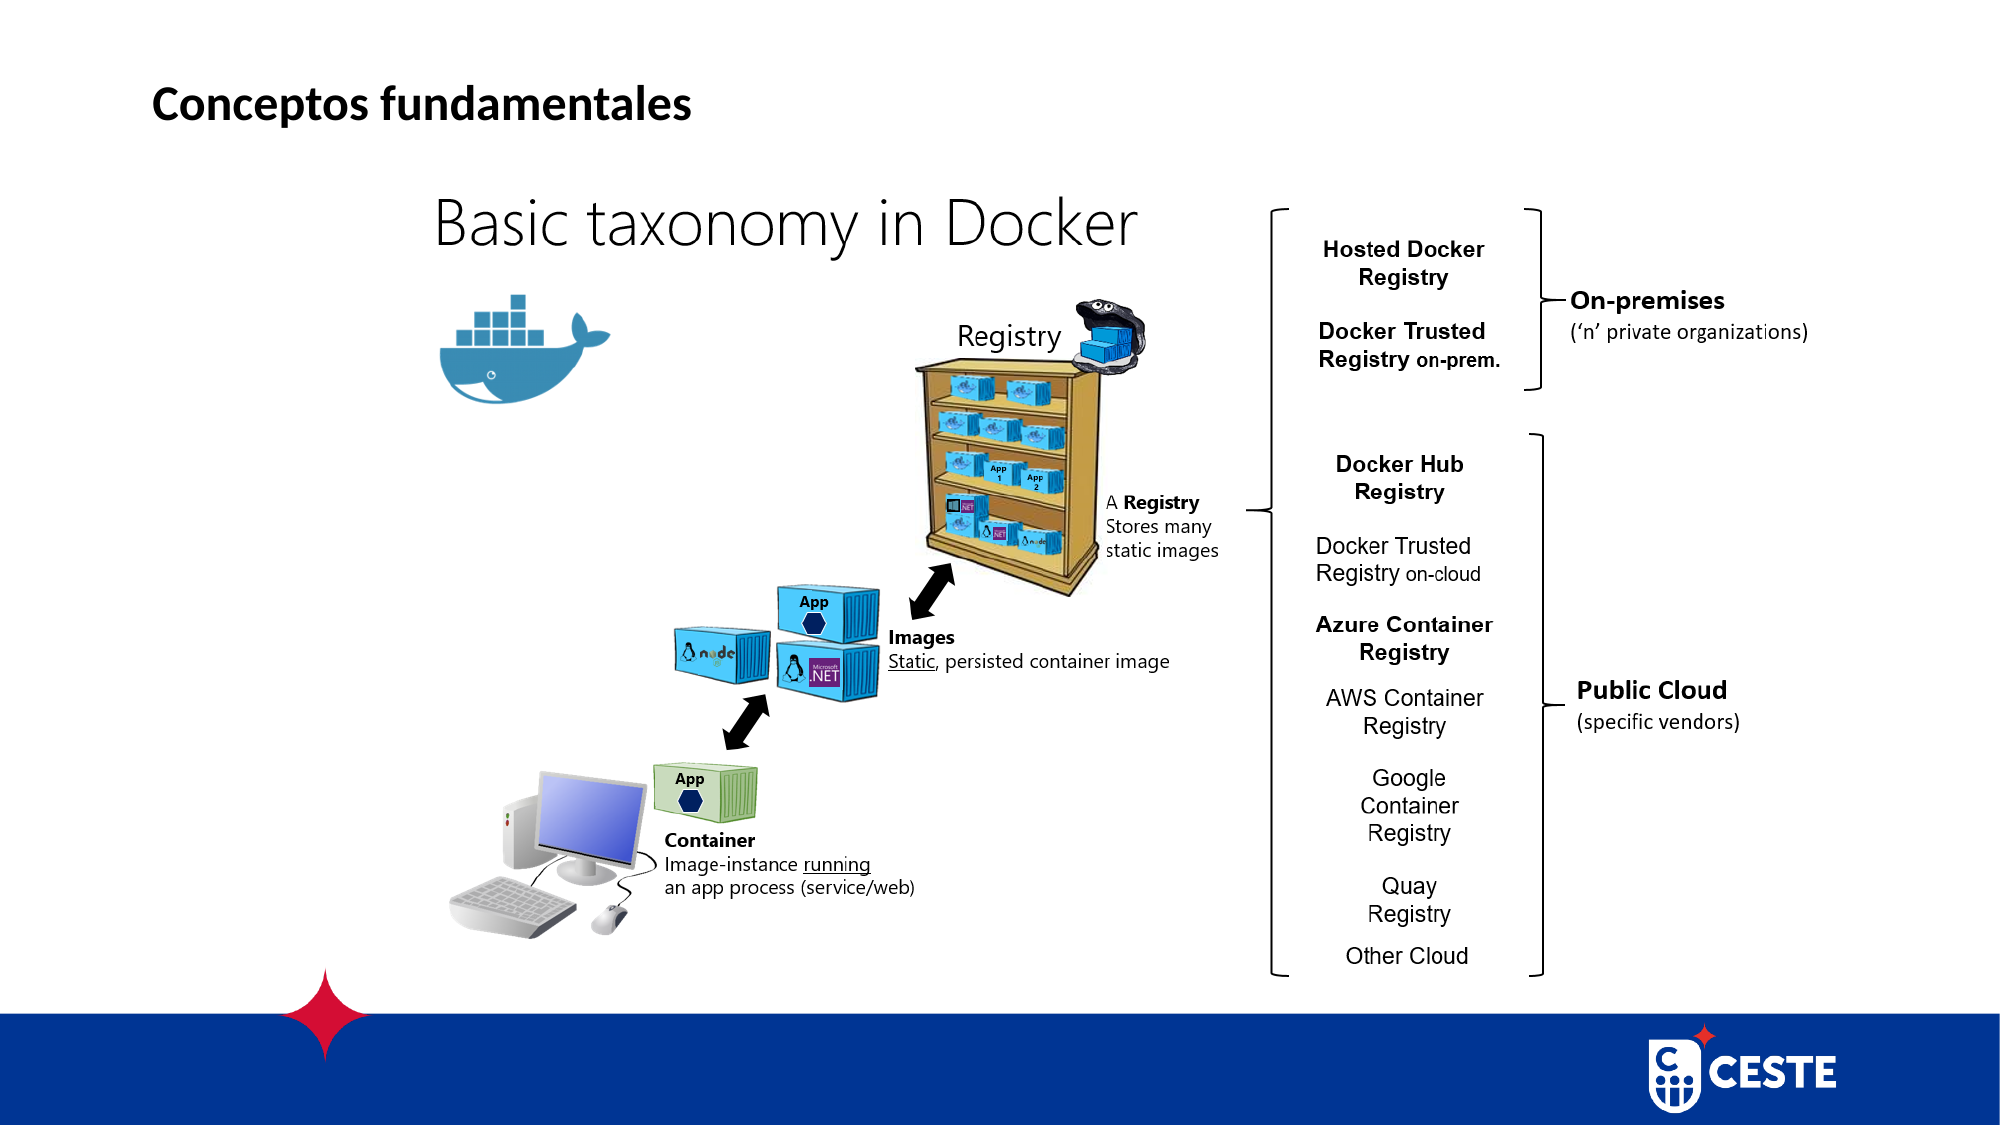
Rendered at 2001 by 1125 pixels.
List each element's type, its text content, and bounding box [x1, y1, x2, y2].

picture [1629, 1014, 1855, 1122]
title Conceptos fundamentales [137, 59, 1863, 149]
picture [275, 965, 375, 1065]
picture [385, 176, 1831, 1005]
